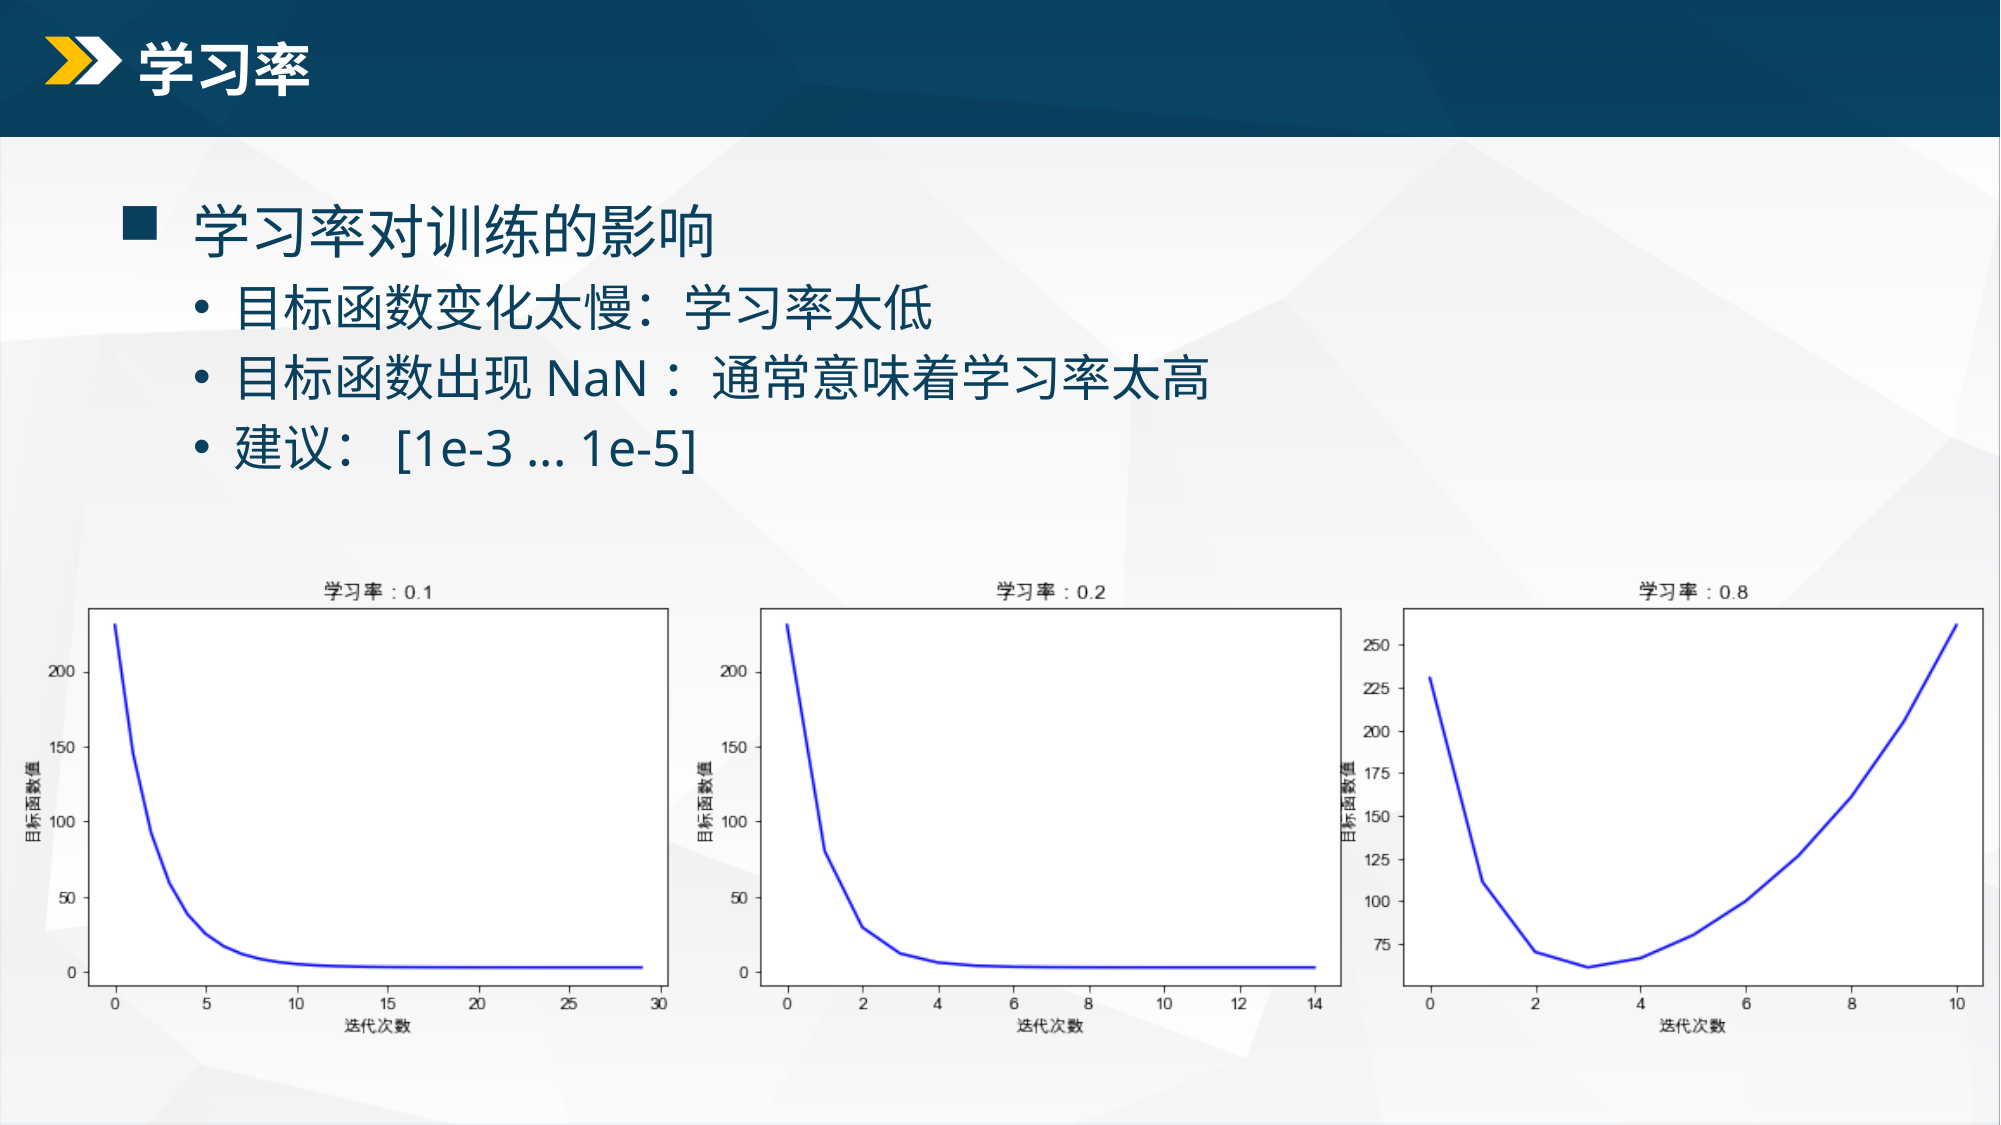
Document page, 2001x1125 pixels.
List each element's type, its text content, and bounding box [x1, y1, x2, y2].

picture [0, 0, 2000, 1125]
title 学习率 [122, 33, 1755, 124]
list 学习率对训练的影响 目标函数变化太慢：学习率太低 目标函数出现NaN：通常意味着学习率太高 建议：[1e-3 ... 1e-5] [103, 188, 1536, 568]
